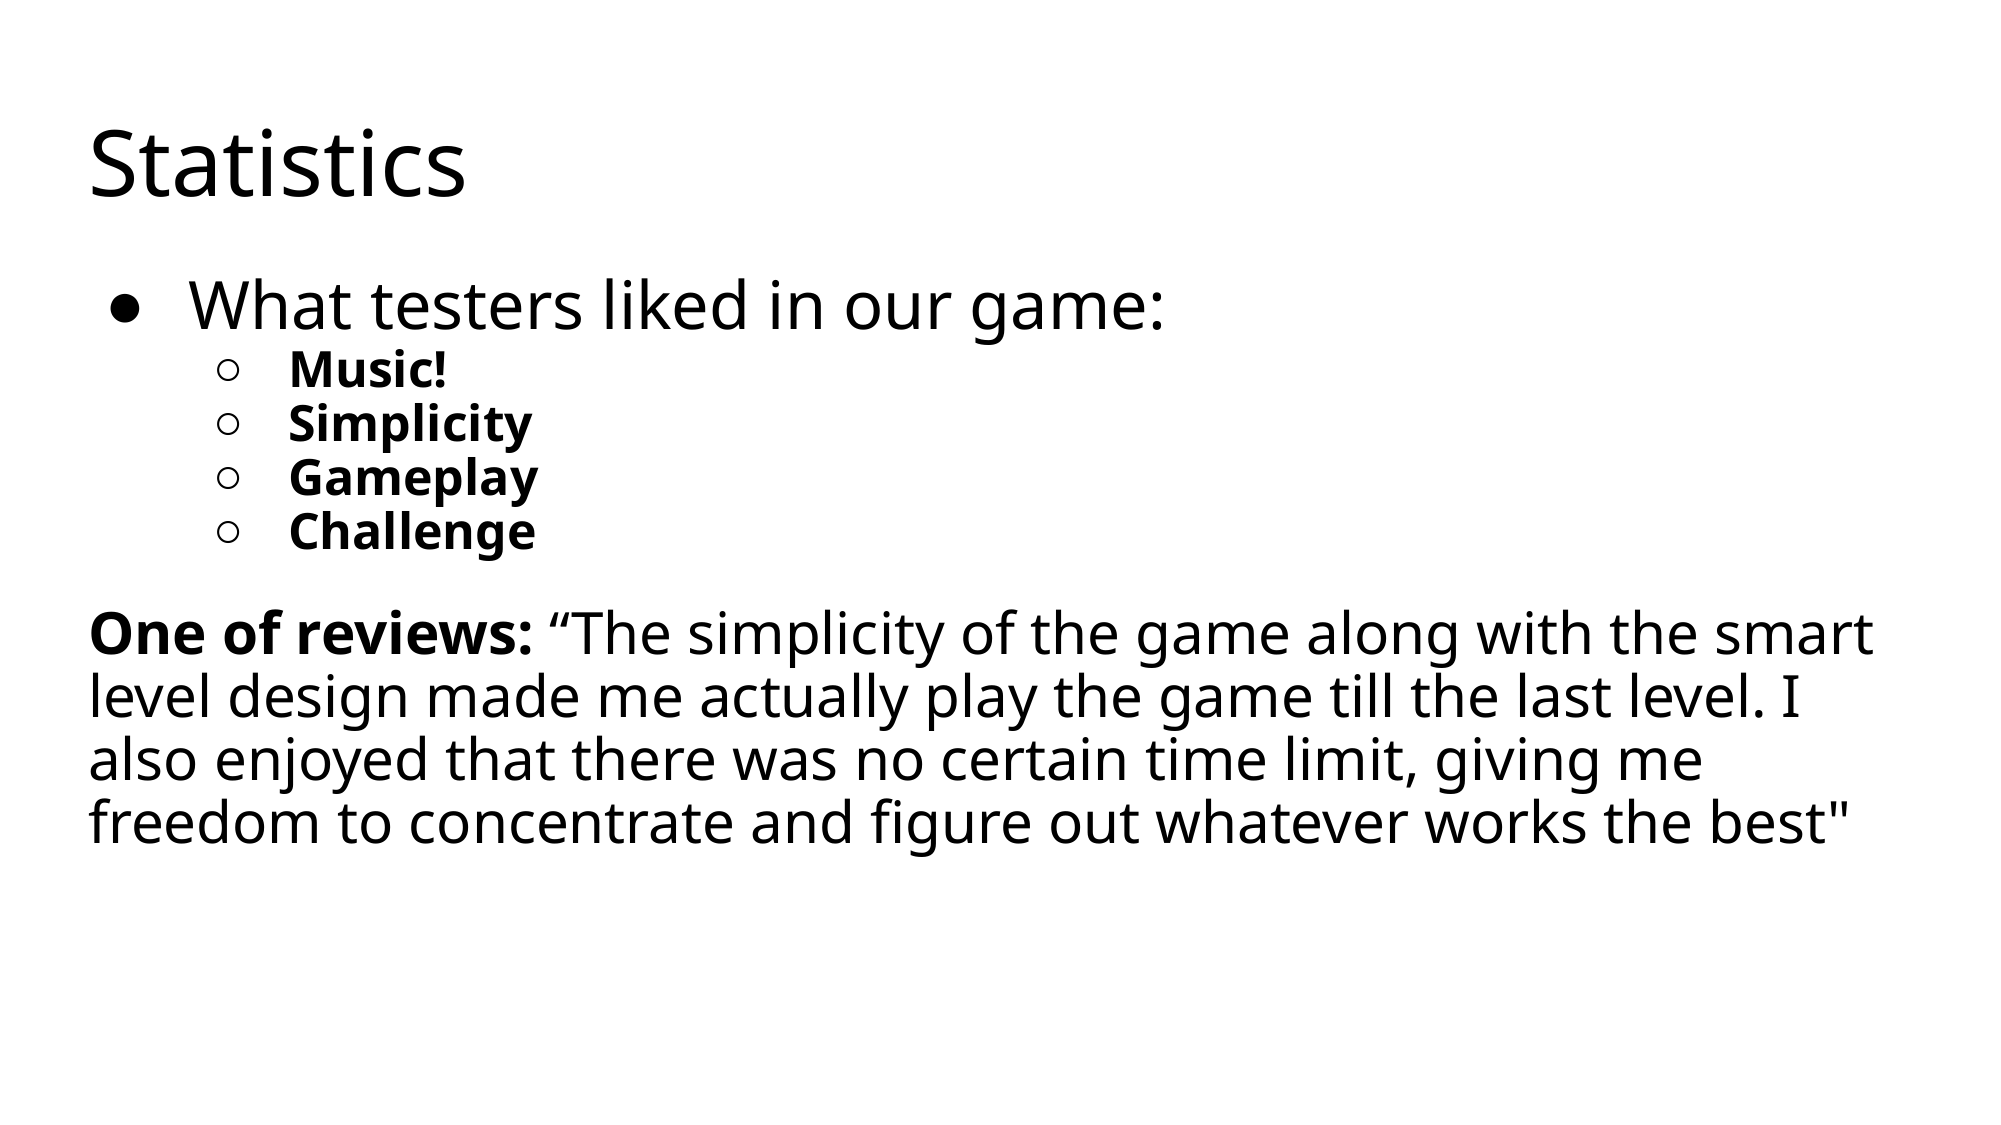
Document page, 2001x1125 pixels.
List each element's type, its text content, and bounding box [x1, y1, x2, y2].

list What testers liked in our game: Music! Simplicity Gameplay Challenge One of reviews: “The simplicity of the game along with the smart level design made me actually play the game till the last level. I also enjoyed that there was no certain time limit, giving me freedom to concentrate and figure out whatever works the best" [68, 252, 1932, 1000]
title Statistics [68, 97, 1932, 223]
